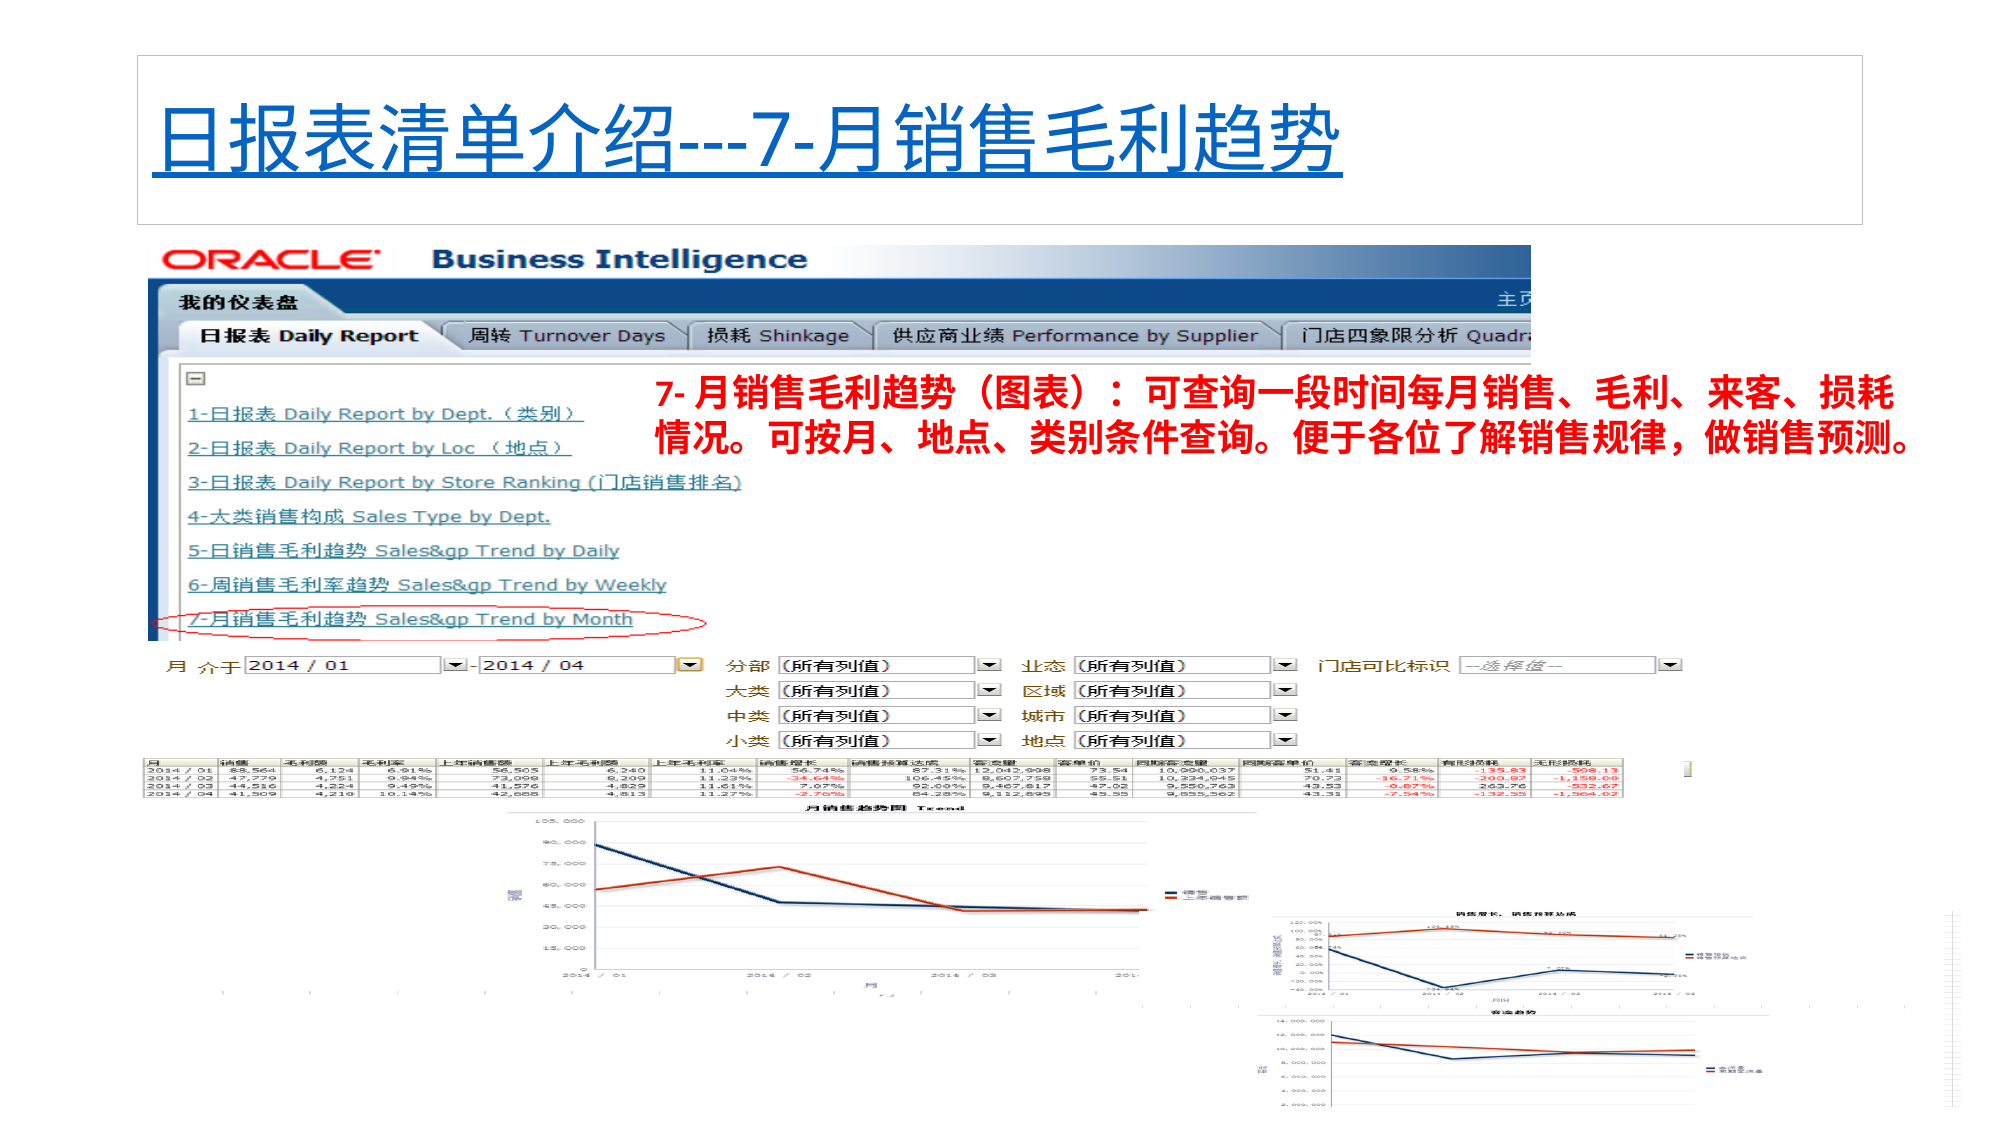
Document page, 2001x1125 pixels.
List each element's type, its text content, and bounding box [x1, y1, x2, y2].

text_box 7-月销售毛利趋势（图表）：可查询一段时间每月销售、毛利、来客、损耗情况。可按月、地点、类别条件查询。便于各位了解销售规律，做销售预测。 [1531, 361, 1920, 467]
picture [137, 245, 1961, 1108]
title 日报表清单介绍---7-月销售毛利趋势 [137, 55, 1863, 225]
